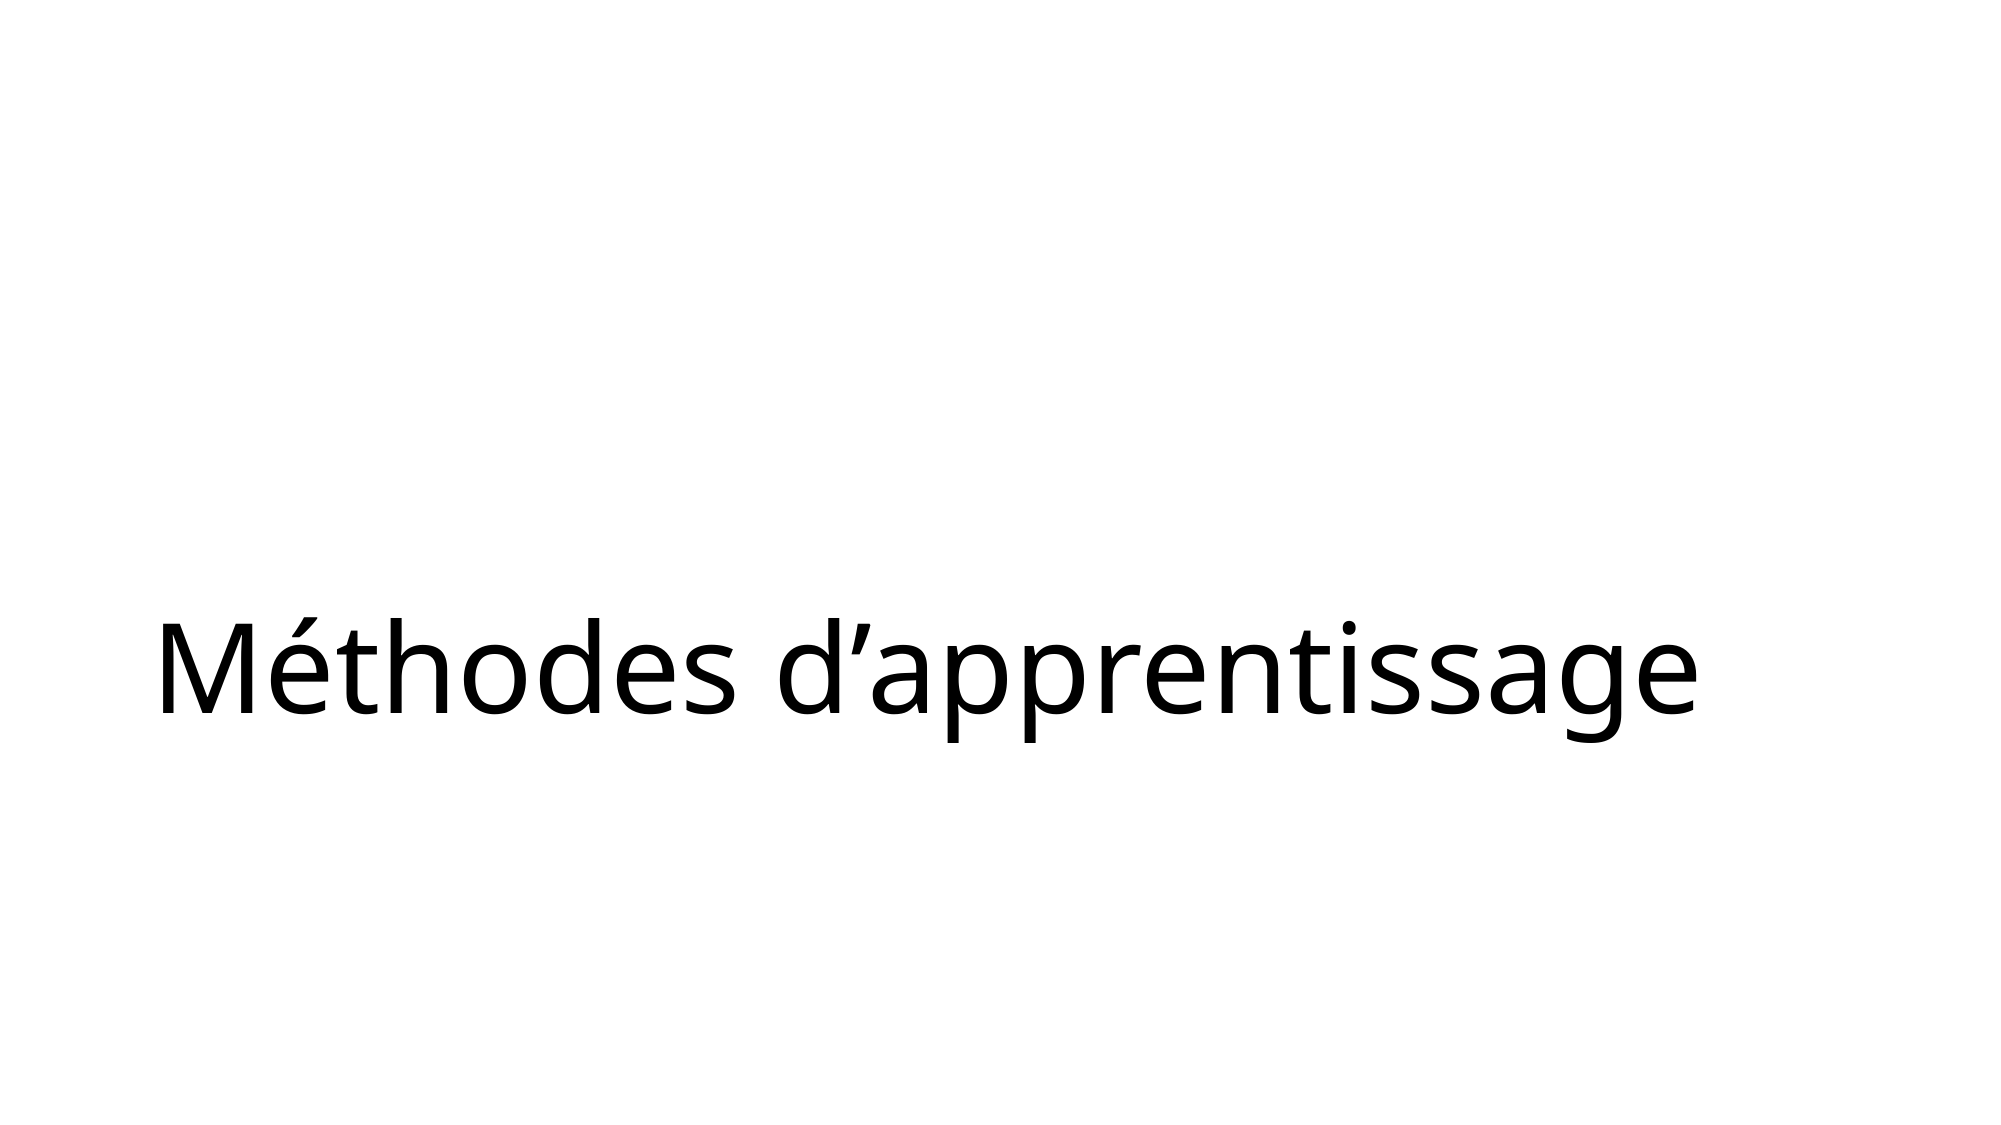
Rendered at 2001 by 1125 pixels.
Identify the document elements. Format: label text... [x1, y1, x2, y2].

title Méthodes d’apprentissage [136, 280, 1862, 749]
